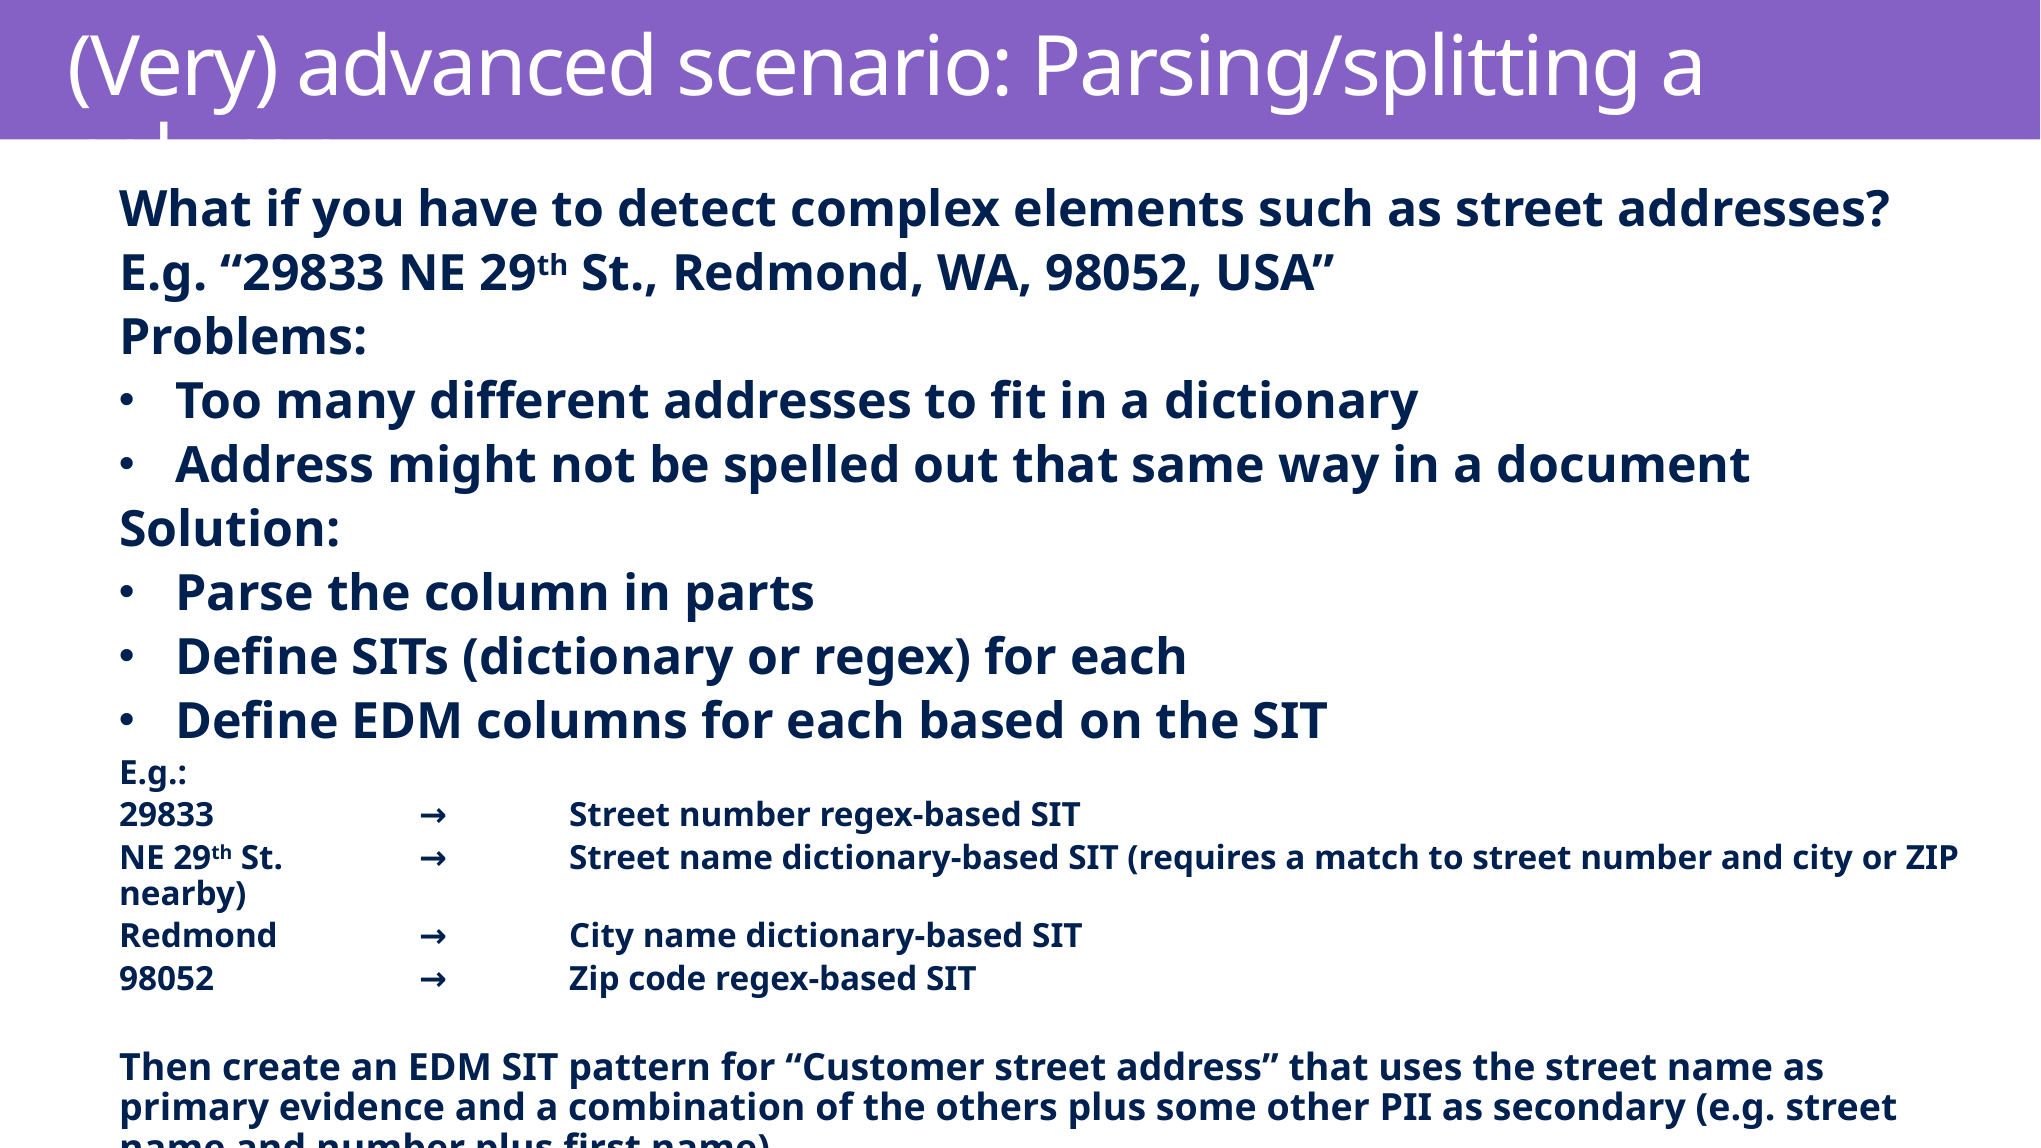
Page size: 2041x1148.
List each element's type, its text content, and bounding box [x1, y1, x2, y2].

title (Very) advanced scenario: Parsing/splitting a column [0, 0, 2041, 140]
list What if you have to detect complex elements such as street addresses? E.g. “29833 NE 29th St., Redmond, WA, 98052, USA” Problems: Too many different addresses to fit in a dictionary Address might not be spelled out that same way in a document Solution: Parse the column in parts Define SITs (dictionary or regex) for each Define EDM columns for each based on the SIT E.g.: 29833 → Street number regex-based SIT NE 29th St. → Street name dictionary-based SIT (requires a match to street number and city or ZIP nearby) Redmond → City name dictionary-based SIT 98052 → Zip code regex-based SIT Then create an EDM SIT pattern for “Customer street address” that uses the street name as primary evidence and a combination of the others plus some other PII as secondary (e.g. street name and number plus first name). [56, 168, 2002, 1144]
